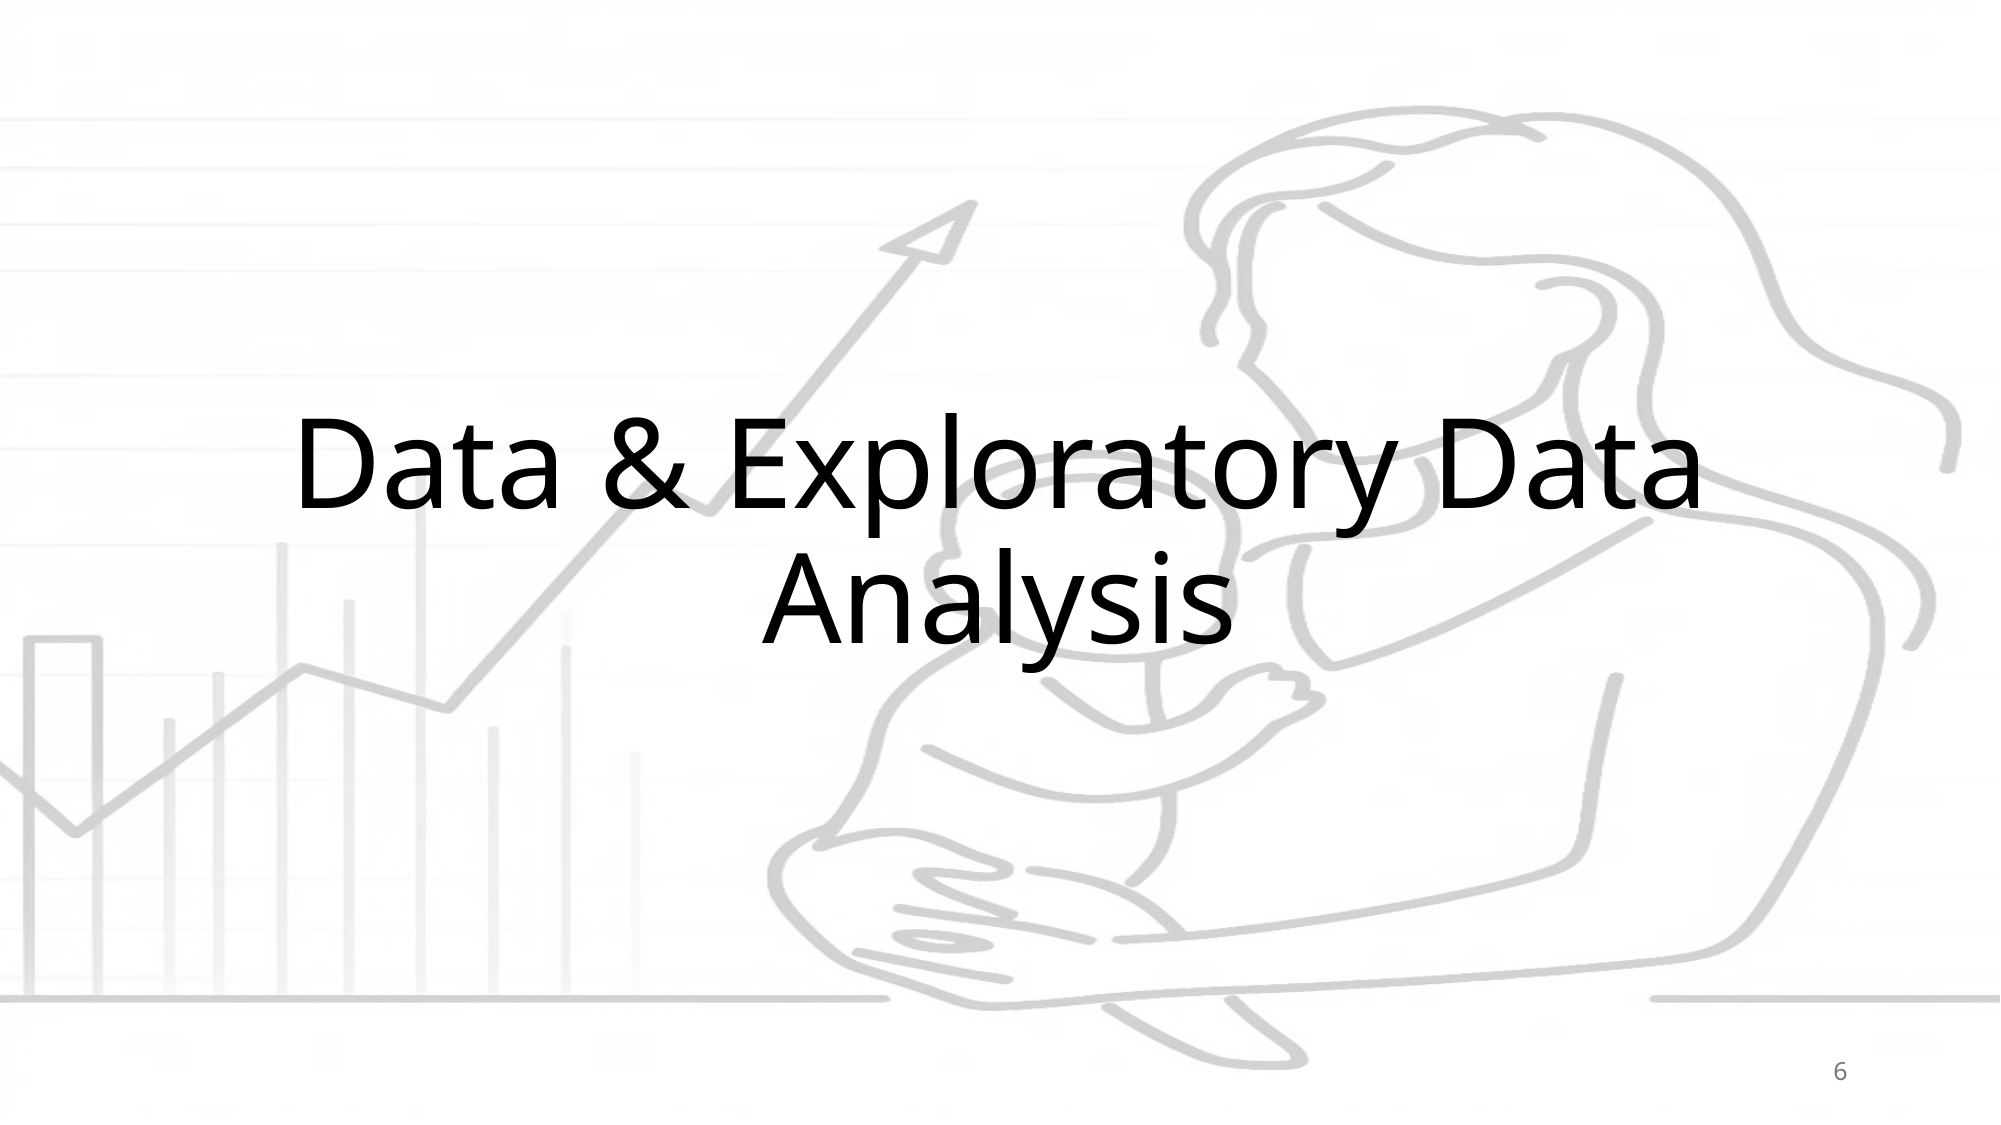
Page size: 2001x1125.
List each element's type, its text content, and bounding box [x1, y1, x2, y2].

title Data & Exploratory Data Analysis [137, 351, 1863, 679]
slide_number 6 [1412, 1042, 1863, 1103]
